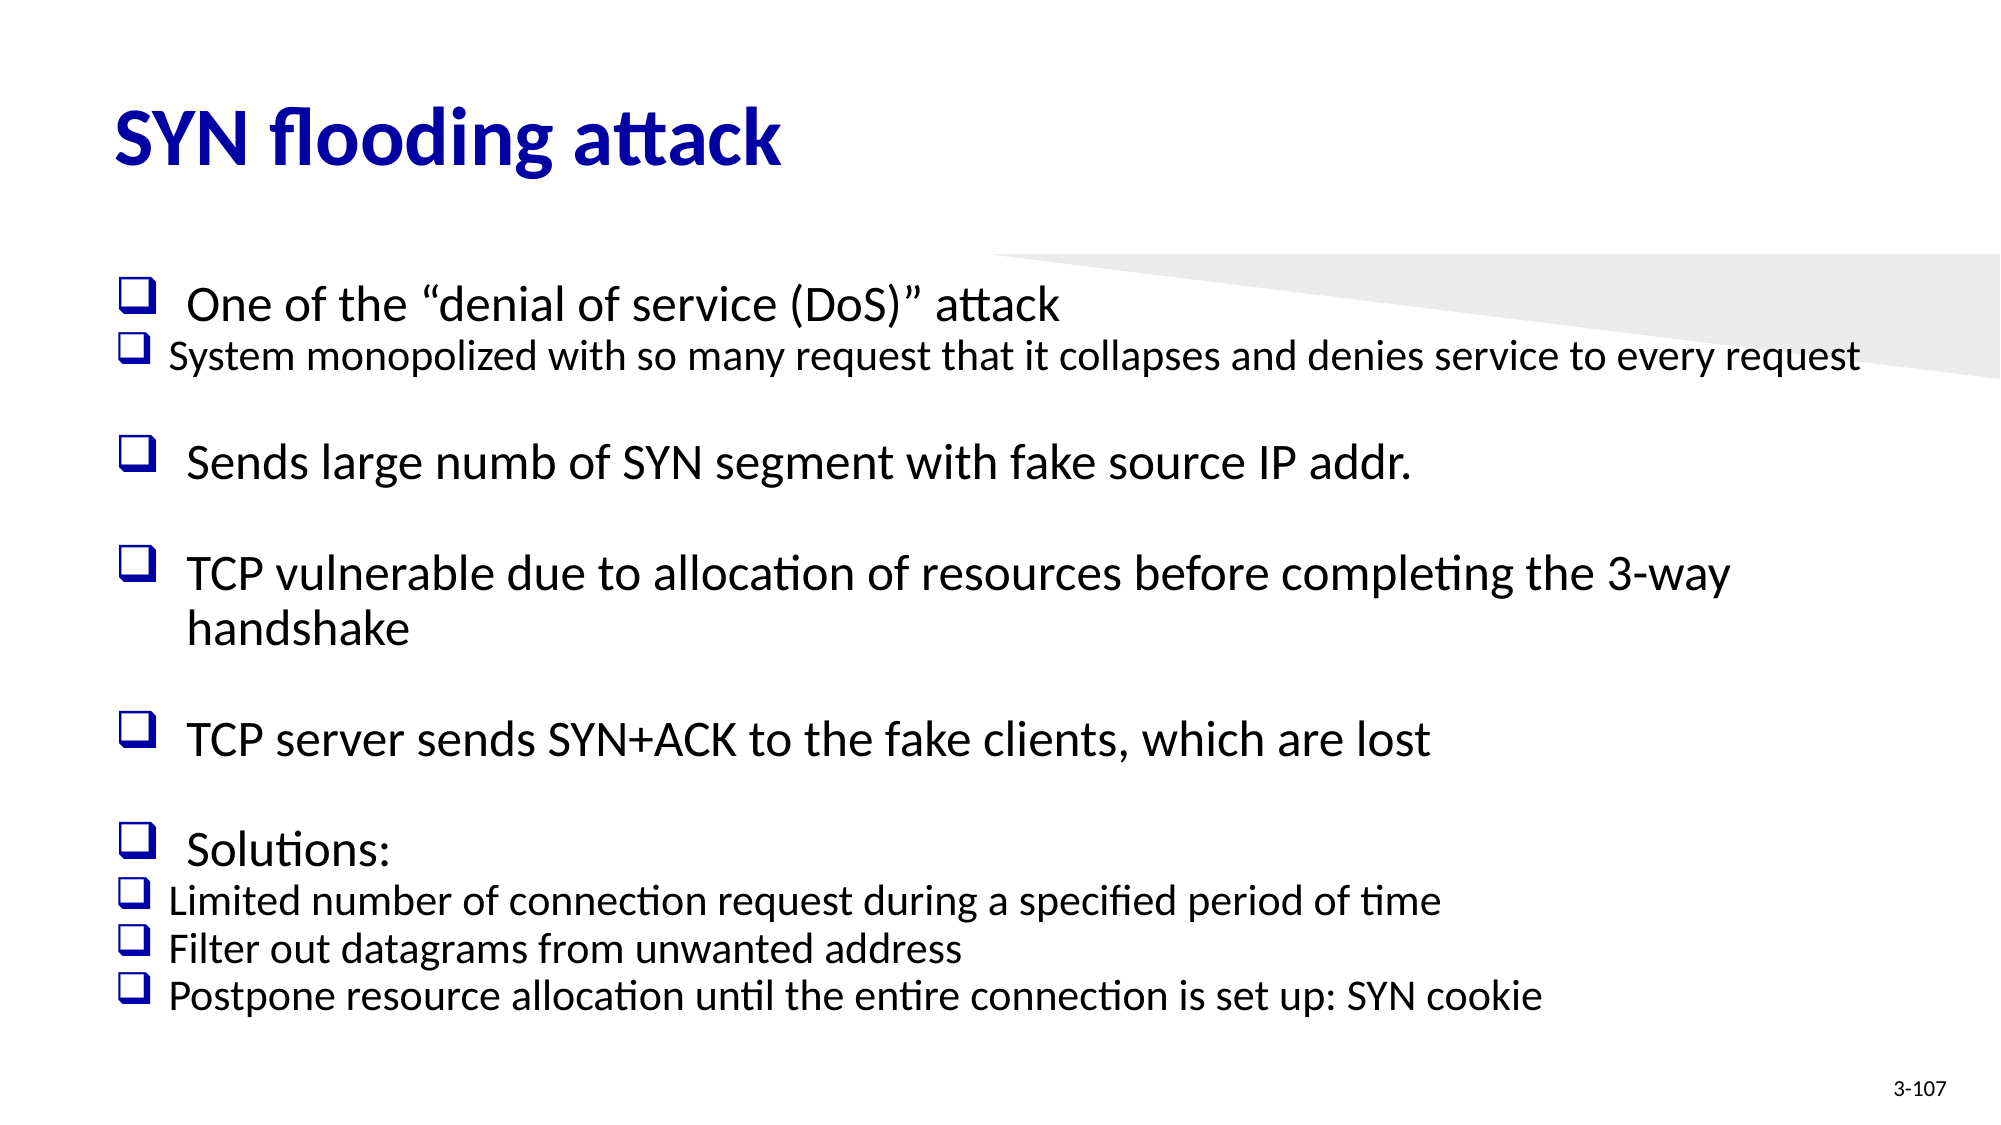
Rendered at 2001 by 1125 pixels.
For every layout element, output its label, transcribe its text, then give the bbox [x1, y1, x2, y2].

slide_number 3-107 [1512, 1056, 1963, 1117]
list One of the “denial of service (DoS)” attack System monopolized with so many request that it collapses and denies service to every request Sends large numb of SYN segment with fake source IP addr. TCP vulnerable due to allocation of resources before completing the 3-way handshake TCP server sends SYN+ACK to the fake clients, which are lost Solutions: Limited number of connection request during a specified period of time Filter out datagrams from unwanted address Postpone resource allocation until the entire connection is set up: SYN cookie [99, 262, 1900, 1078]
title SYN flooding attack [99, 45, 1900, 233]
